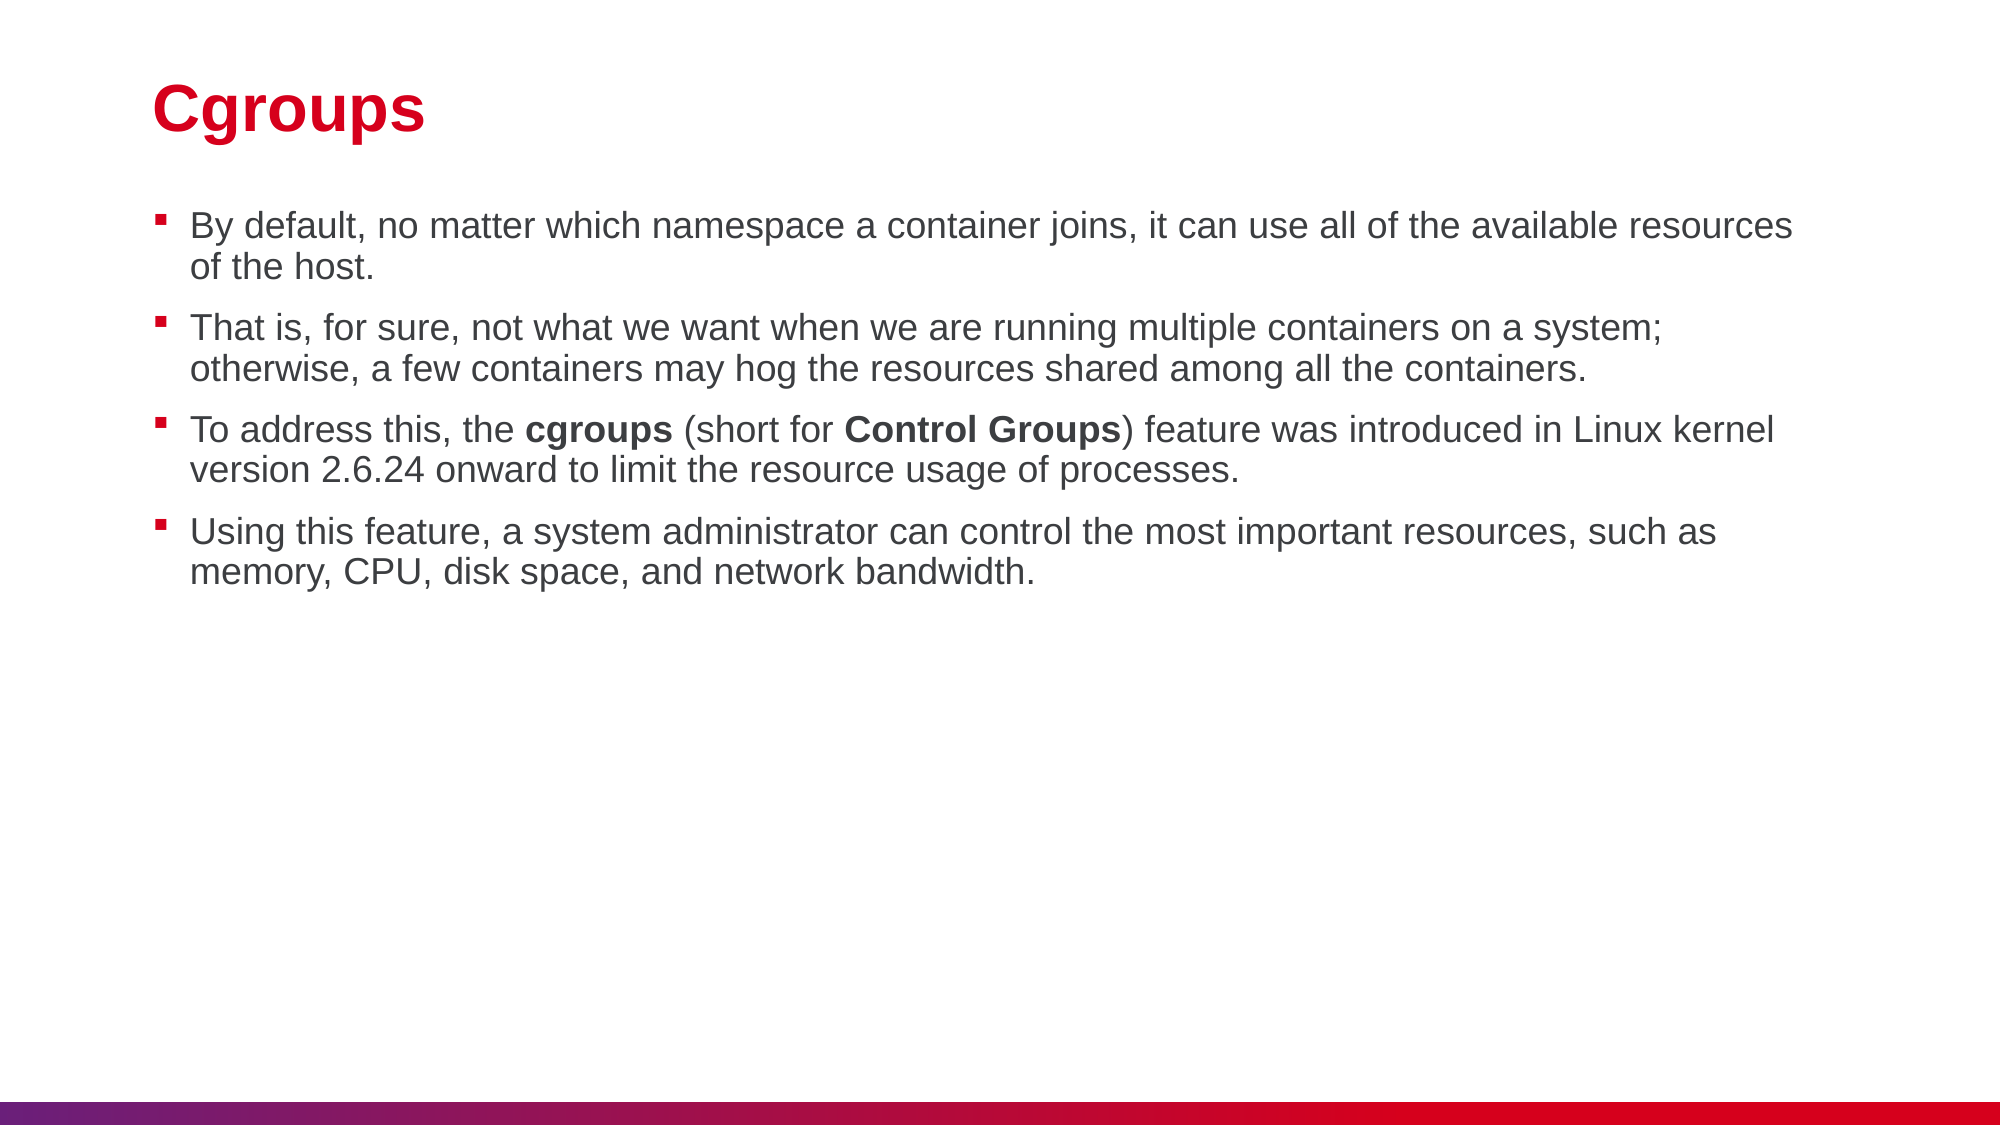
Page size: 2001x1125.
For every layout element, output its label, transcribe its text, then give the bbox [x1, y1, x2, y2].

title Cgroups [137, 66, 1826, 155]
list By default, no matter which namespace a container joins, it can use all of the available resources of the host. That is, for sure, not what we want when we are running multiple containers on a system; otherwise, a few containers may hog the resources shared among all the containers. To address this, the cgroups (short for Control Groups) feature was introduced in Linux kernel version 2.6.24 onward to limit the resource usage of processes. Using this feature, a system administrator can control the most important resources, such as memory, CPU, disk space, and network bandwidth. [137, 198, 1826, 959]
